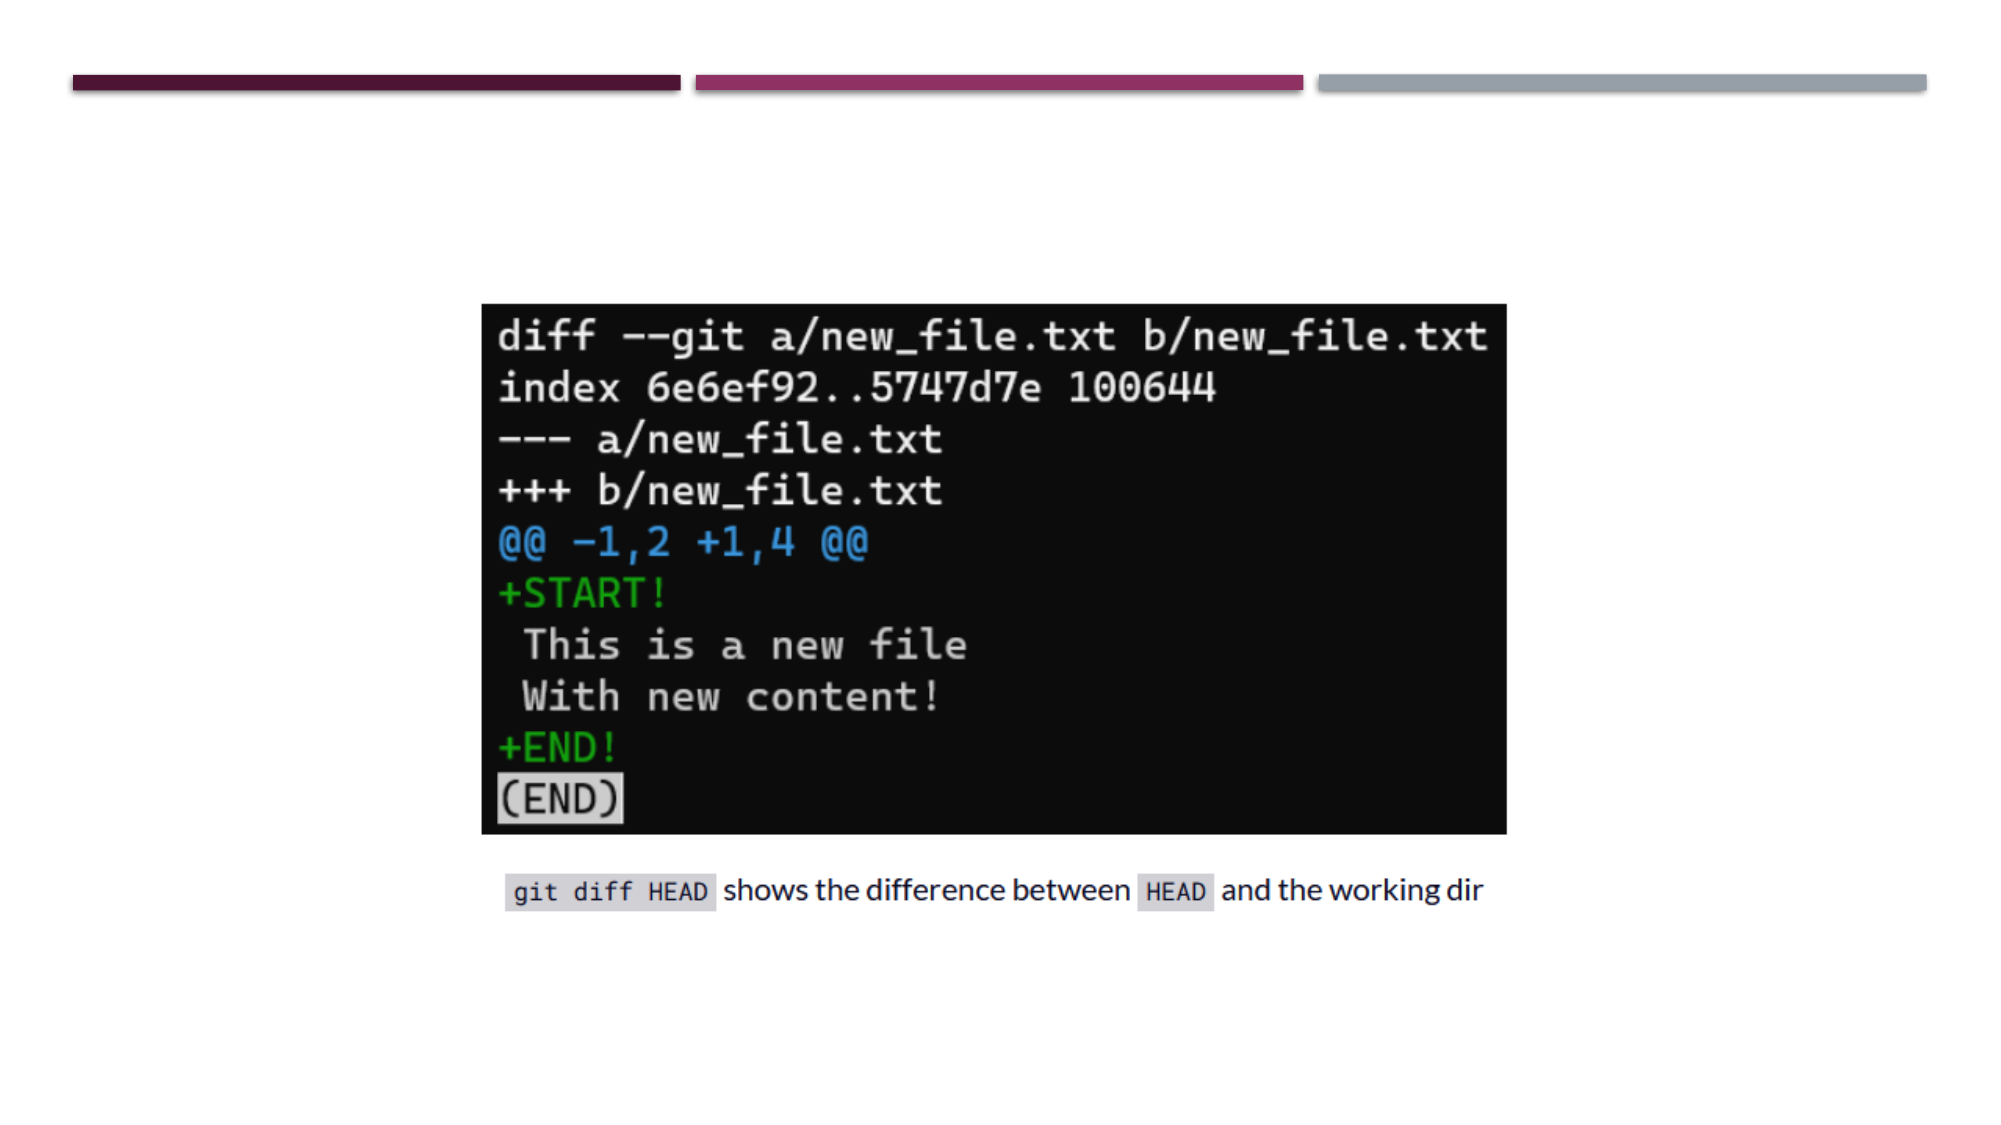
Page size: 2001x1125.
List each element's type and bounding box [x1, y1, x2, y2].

picture [460, 276, 1540, 947]
